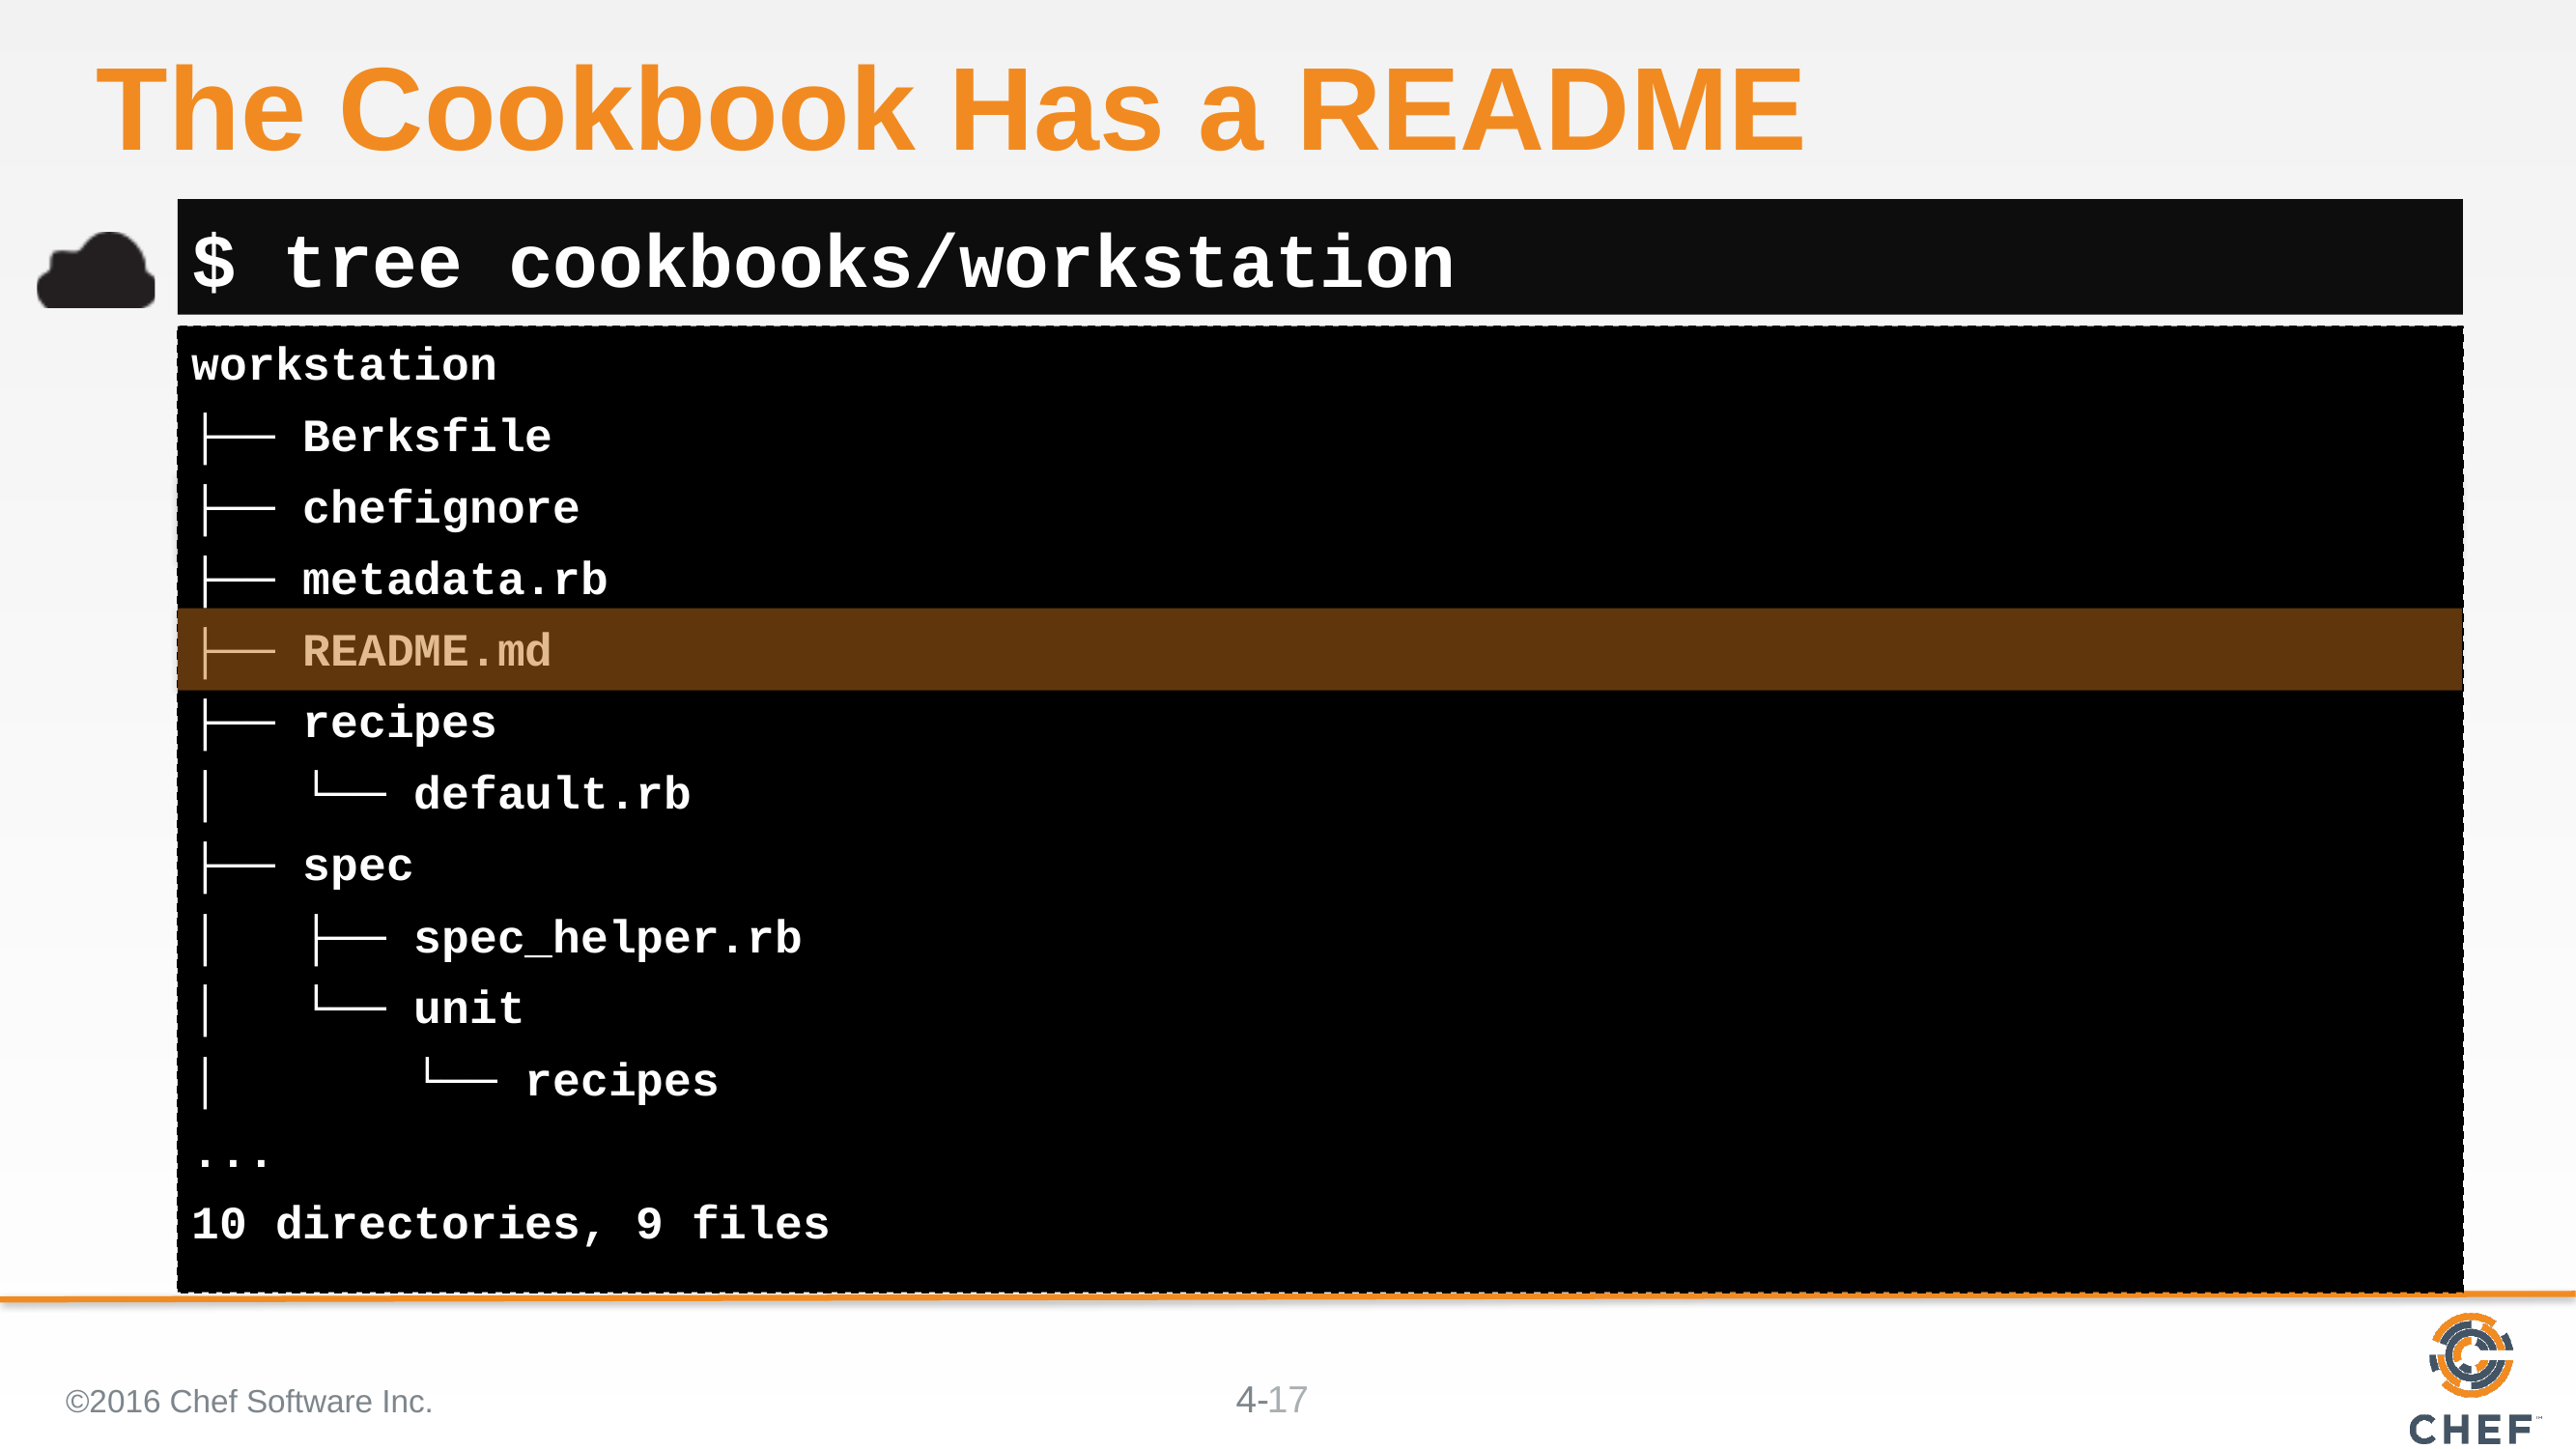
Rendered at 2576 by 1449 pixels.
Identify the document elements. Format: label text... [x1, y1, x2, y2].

list $ tree cookbooks/workstation [177, 199, 2463, 315]
footer ©2016 Chef Software Inc. [51, 1359, 952, 1440]
slide_number 17 [998, 1359, 1578, 1437]
picture [2399, 1297, 2550, 1449]
text_box [177, 608, 2463, 691]
list workstation ├── Berksfile ├── chefignore ├── metadata.rb ├── README.md ├── recipes │ └── default.rb ├── spec │ ├── spec_helper.rb │ └── unit │ └── recipes ... 10 directories, 9 files [177, 701, 2464, 1293]
title The Cookbook Has a README [96, 48, 2463, 180]
list workstation ├── Berksfile ├── chefignore ├── metadata.rb ├── README.md ├── recipes │ └── default.rb ├── spec │ ├── spec_helper.rb │ └── unit │ └── recipes ... 10 directories, 9 files [177, 326, 2464, 608]
